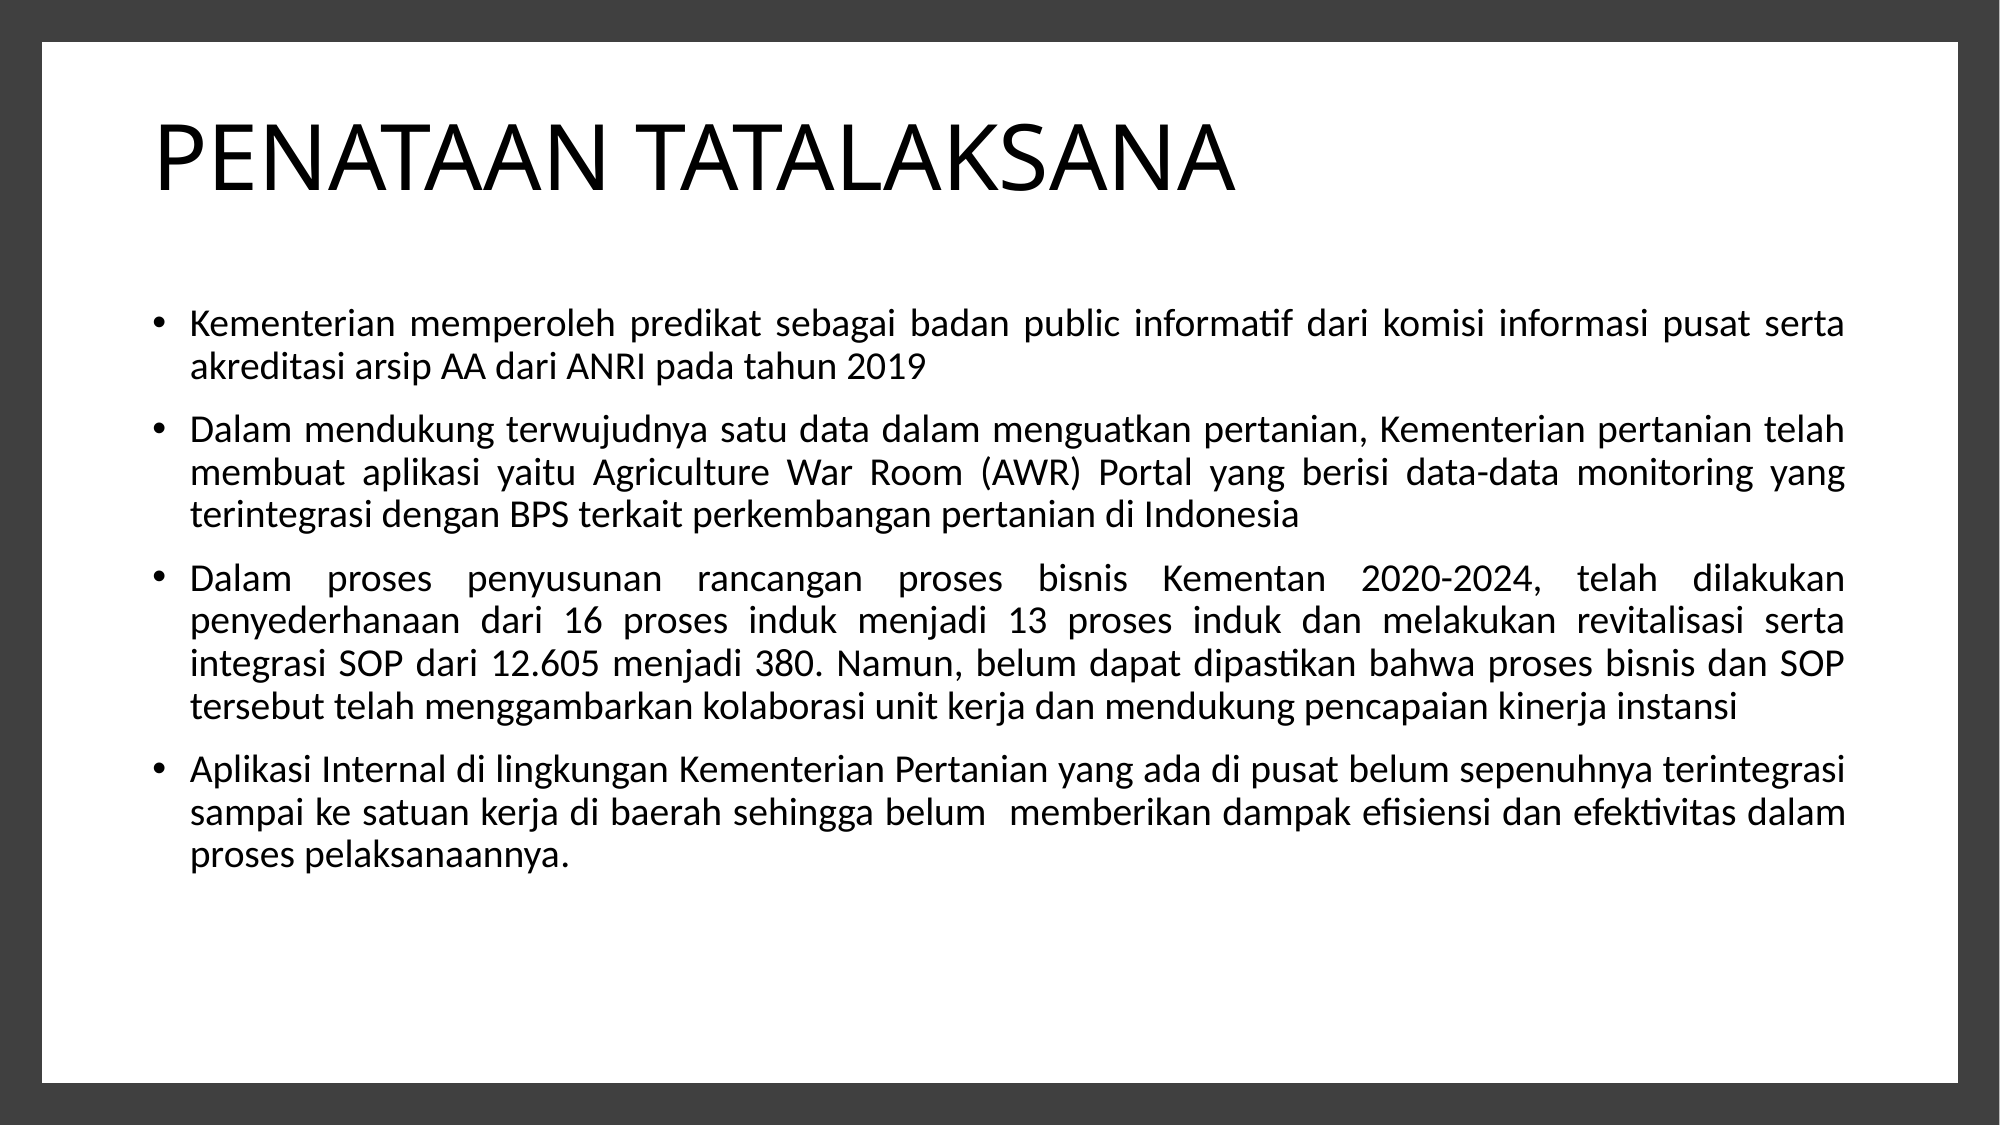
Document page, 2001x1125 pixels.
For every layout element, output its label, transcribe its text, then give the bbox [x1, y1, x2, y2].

list Kementerian memperoleh predikat sebagai badan public informatif dari komisi informasi pusat serta akreditasi arsip AA dari ANRI pada tahun 2019 Dalam mendukung terwujudnya satu data dalam menguatkan pertanian, Kementerian pertanian telah membuat aplikasi yaitu Agriculture War Room (AWR) Portal yang berisi data-data monitoring yang terintegrasi dengan BPS terkait perkembangan pertanian di Indonesia Dalam proses penyusunan rancangan proses bisnis Kementan 2020-2024, telah dilakukan penyederhanaan dari 16 proses induk menjadi 13 proses induk dan melakukan revitalisasi serta integrasi SOP dari 12.605 menjadi 380. Namun, belum dapat dipastikan bahwa proses bisnis dan SOP tersebut telah menggambarkan kolaborasi unit kerja dan mendukung pencapaian kinerja instansi Aplikasi Internal di lingkungan Kementerian Pertanian yang ada di pusat belum sepenuhnya terintegrasi sampai ke satuan kerja di baerah sehingga belum memberikan dampak efisiensi dan efektivitas dalam proses pelaksanaannya. [137, 295, 1863, 973]
text_box [52, 51, 1948, 1073]
title PENATAAN TATALAKSANA [137, 103, 1863, 295]
text_box [0, 0, 2000, 1125]
